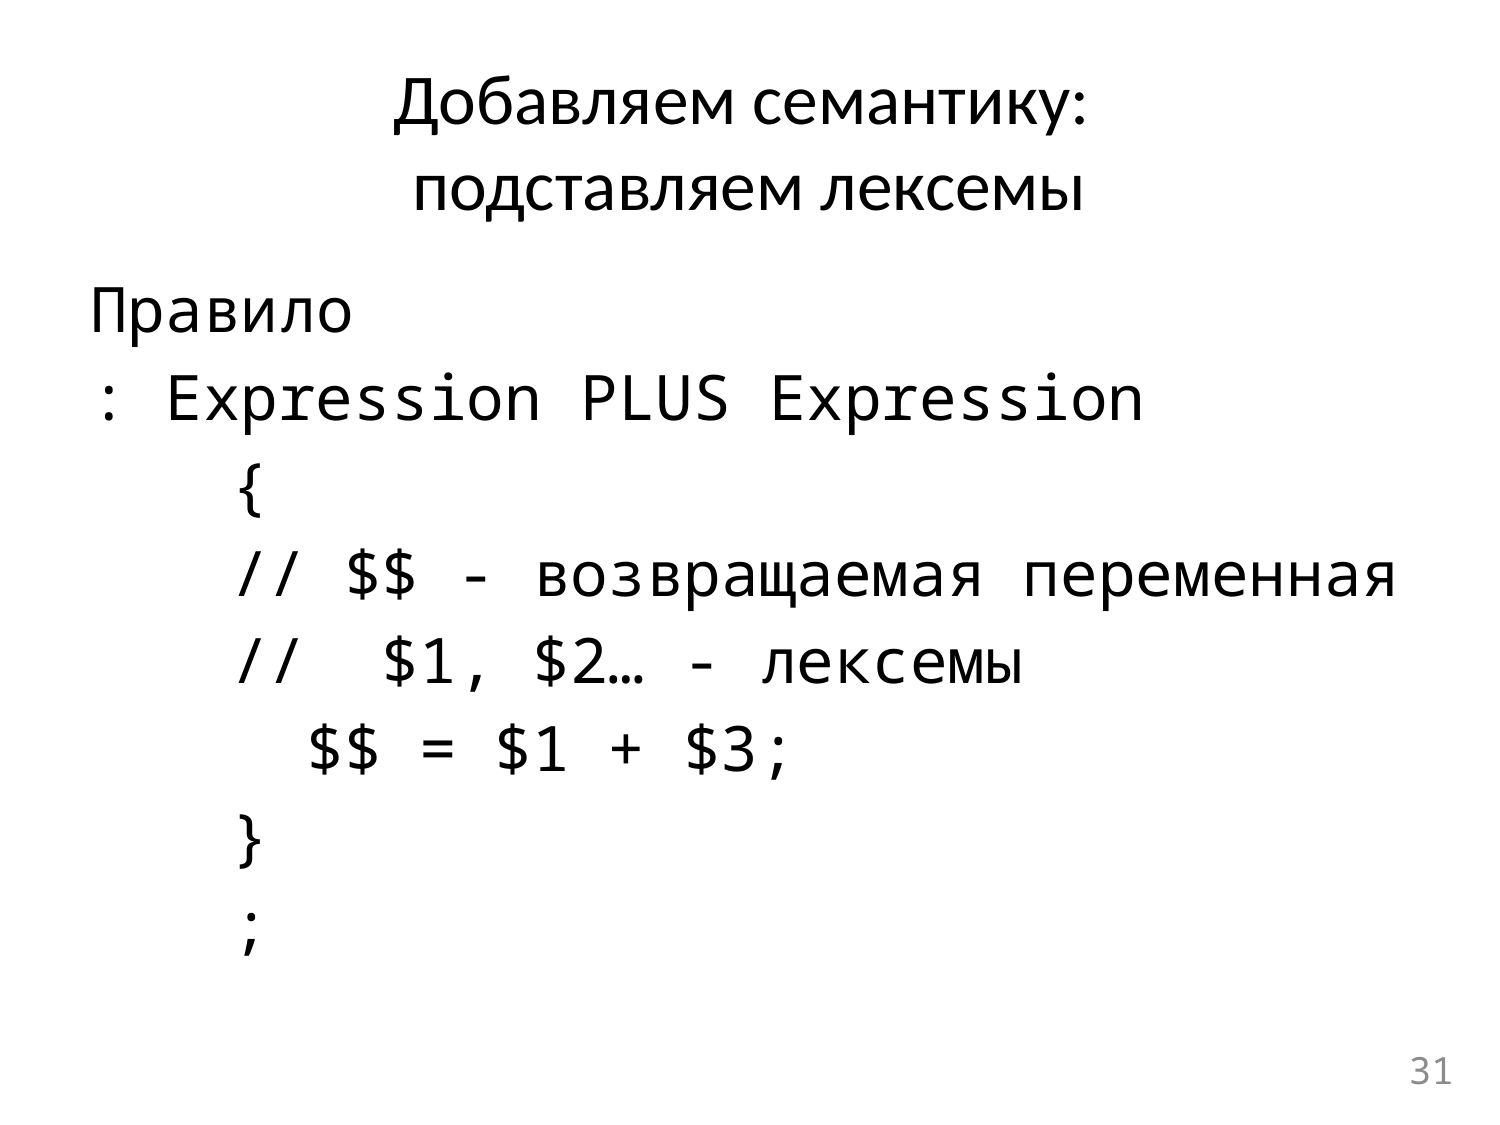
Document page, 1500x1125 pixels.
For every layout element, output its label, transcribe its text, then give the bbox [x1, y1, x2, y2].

slide_number 31 [1118, 1042, 1469, 1103]
list Правило : Expression PLUS Expression { // $$ - возвращаемая переменная // $1, $2… - лексемы $$ = $1 + $3; } ; [75, 262, 1425, 1005]
title Добавляем семантику: подставляем лексемы [75, 45, 1425, 233]
